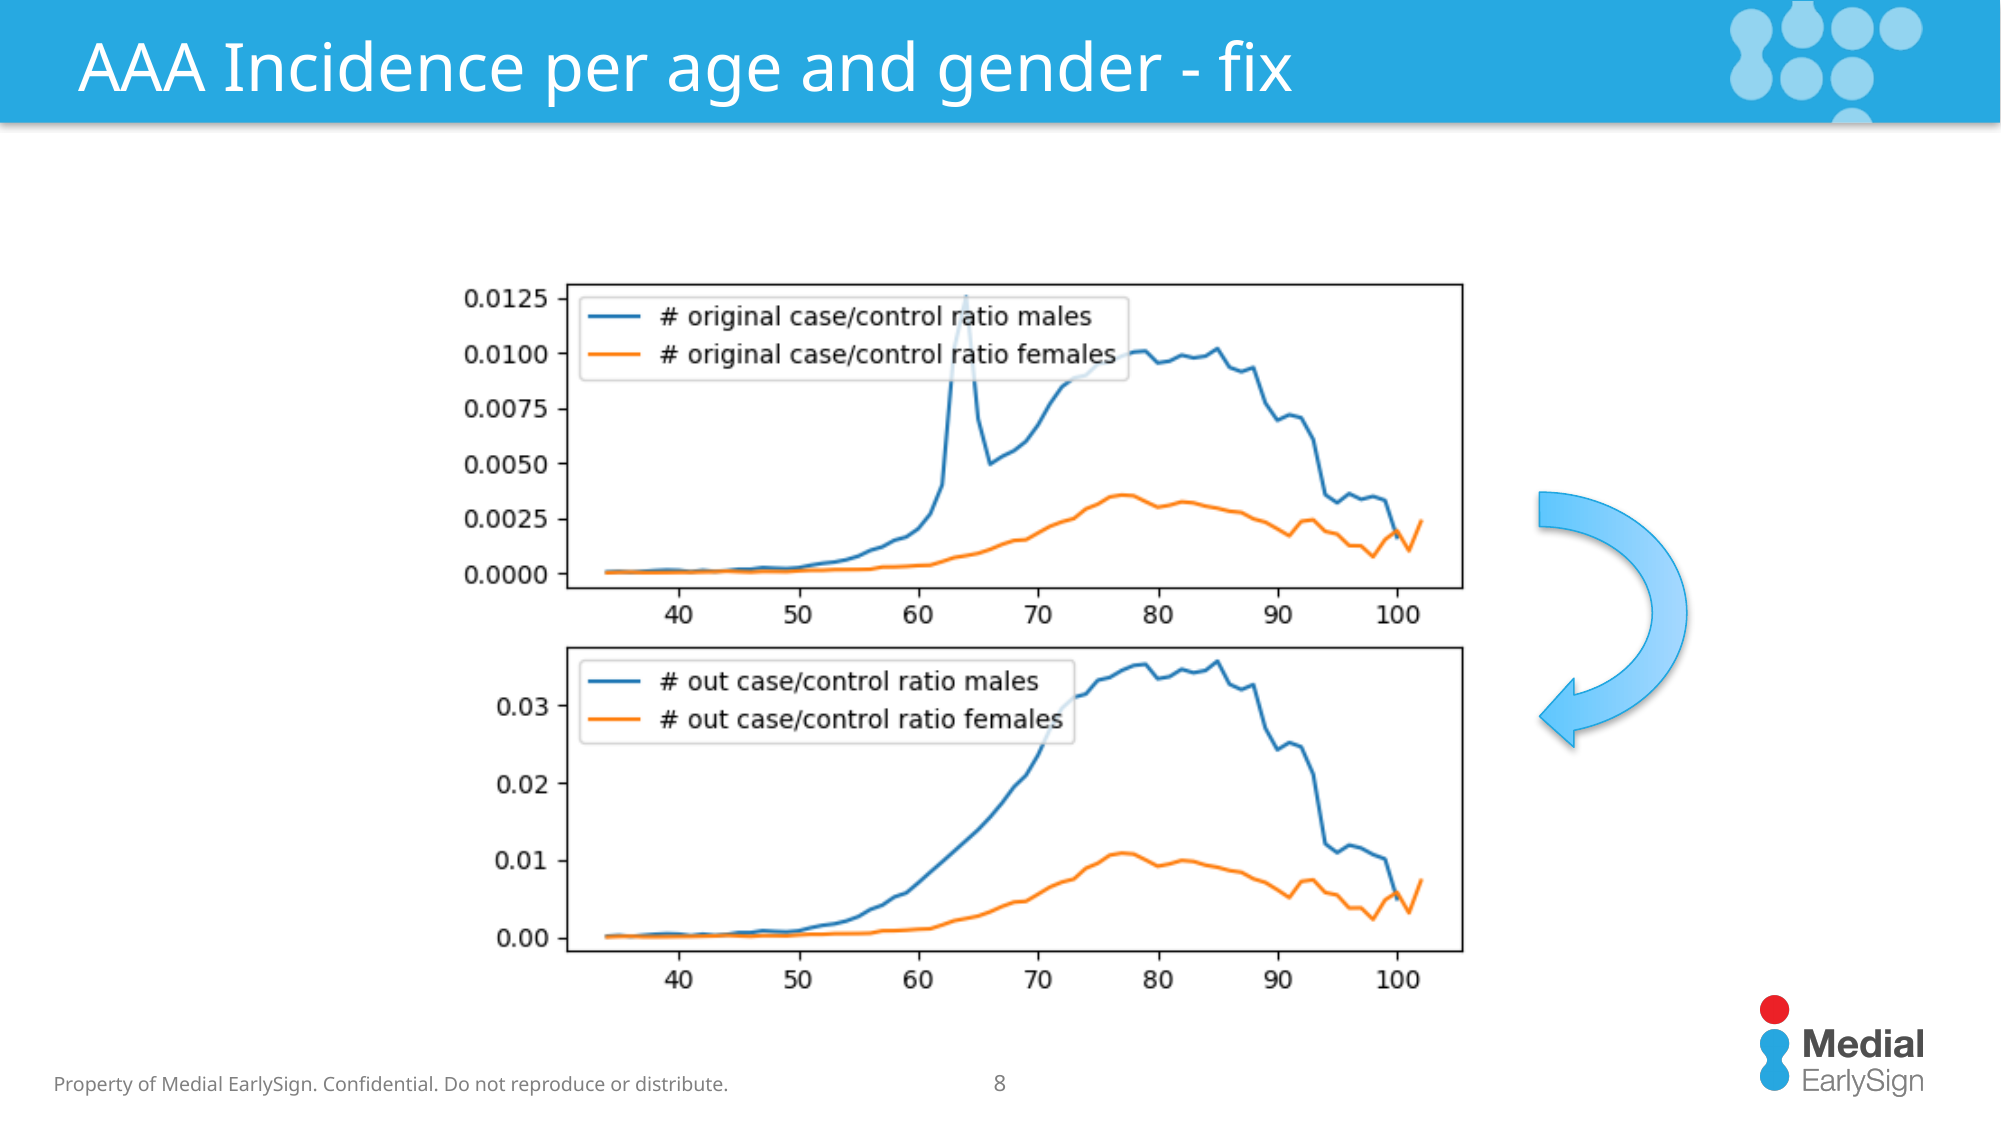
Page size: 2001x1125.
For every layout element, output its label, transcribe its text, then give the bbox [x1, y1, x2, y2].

title AAA Incidence per age and gender - fix [63, 16, 1729, 132]
picture [425, 183, 1574, 1043]
picture [1760, 995, 1923, 1097]
picture [1730, 1, 1923, 123]
text_box [1578, 495, 1688, 731]
